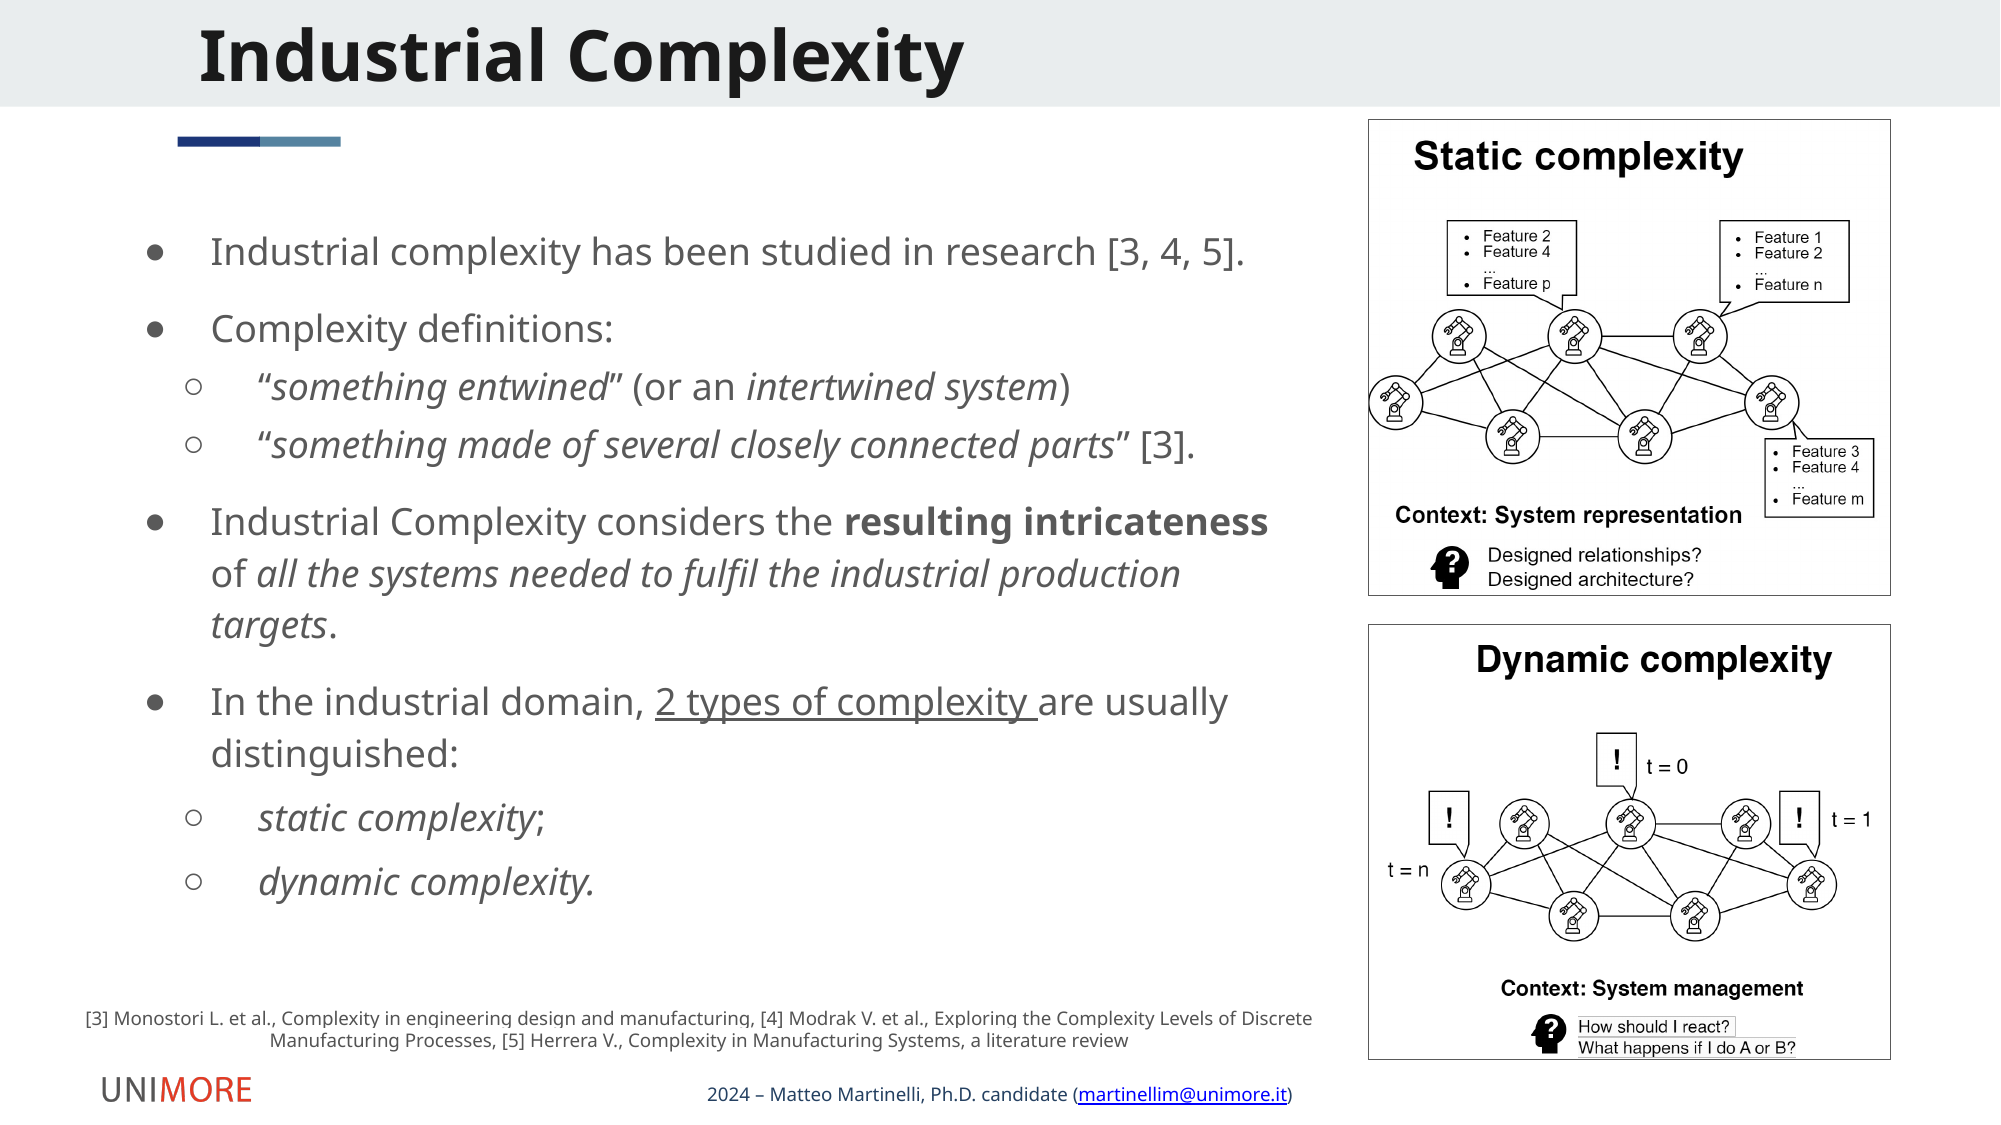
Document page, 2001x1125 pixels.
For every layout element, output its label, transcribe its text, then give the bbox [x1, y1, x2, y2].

text_box [3] Monostori L. et al., Complexity in engineering design and manufacturing, [4] Modrak V. et al., Exploring the Complexity Levels of Discrete Manufacturing Processes, [5] Herrera V., Complexity in Manufacturing Systems, a literature review [70, 998, 1327, 1059]
picture [1368, 624, 1891, 1060]
text_box Industrial complexity has been studied in research [3, 4, 5]. Complexity definitions: “something entwined” (or an intertwined system) “something made of several closely connected parts” [3]. Industrial Complexity considers the resulting intricateness of all the systems needed to fulfil the industrial production targets. In the industrial domain, 2 types of complexity are usually distinguished: static complexity; dynamic complexity. [92, 225, 1325, 900]
title Industrial Complexity [157, 0, 1843, 109]
picture [1368, 119, 1891, 596]
picture [99, 1075, 254, 1105]
